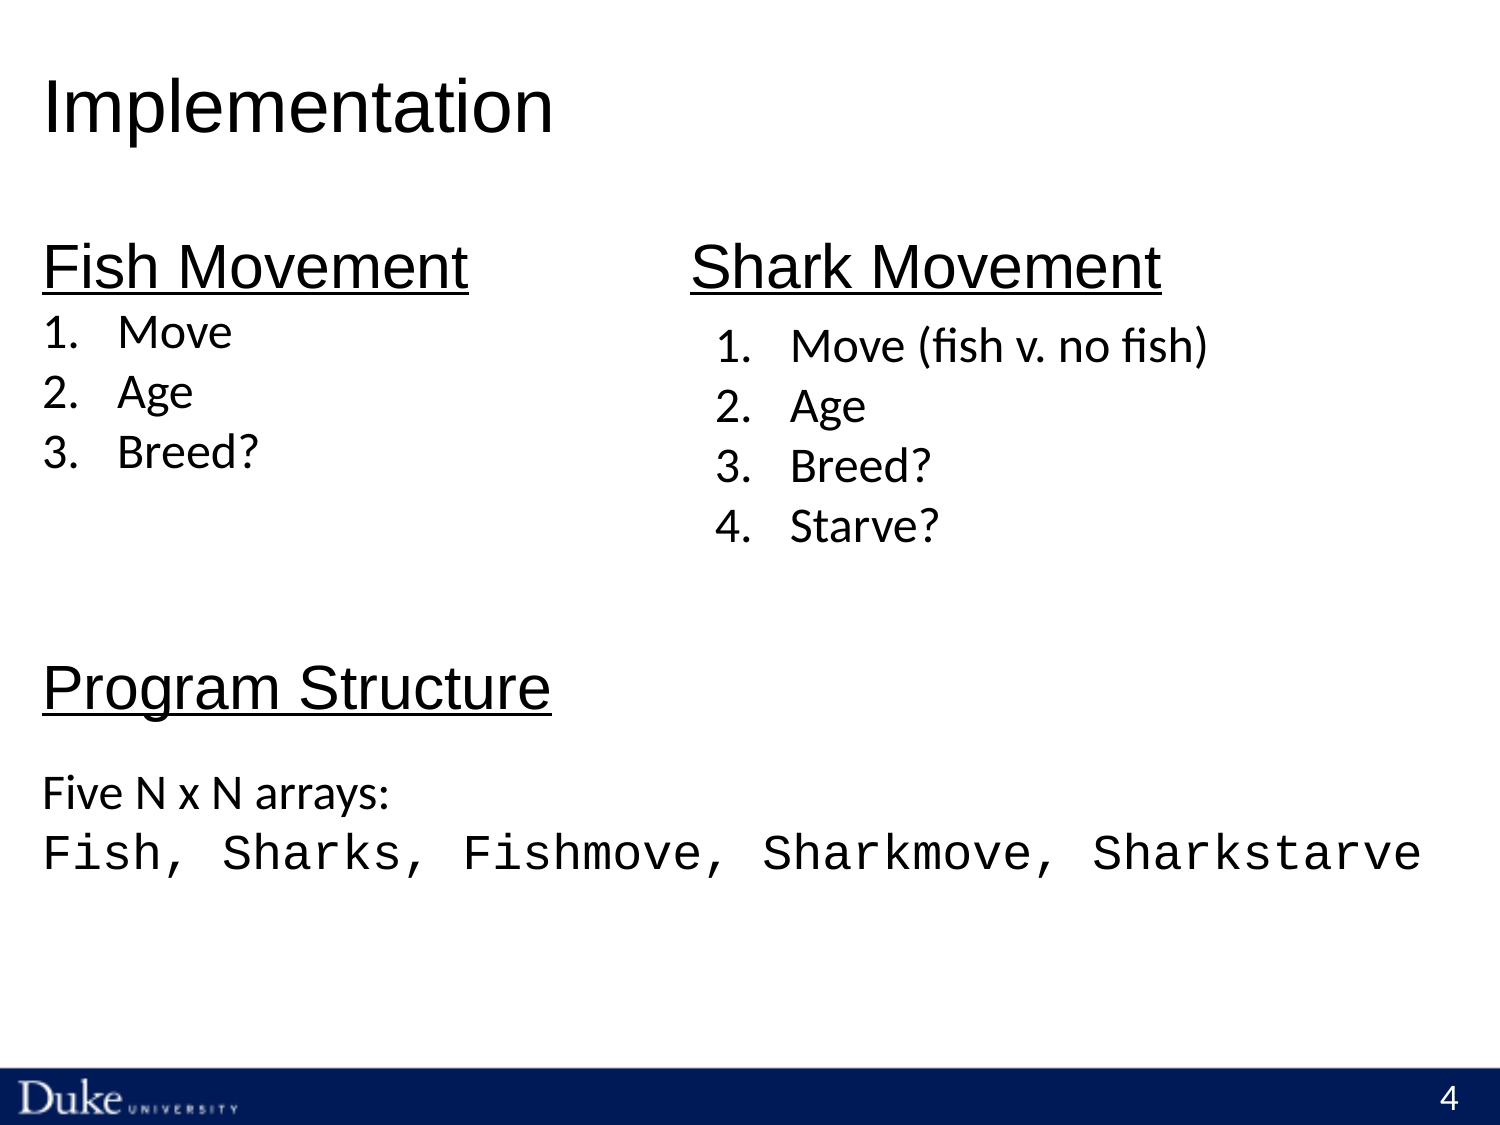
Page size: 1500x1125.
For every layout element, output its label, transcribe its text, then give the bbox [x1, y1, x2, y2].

text_box Move Age Breed? [27, 291, 615, 486]
title Fish Movement [27, 195, 615, 291]
text_box Program Structure [27, 617, 1378, 752]
slide_number 4 [1425, 1065, 1500, 1125]
text_box Five N x N arrays: Fish, Sharks, Fishmove, Sharkmove, Sharkstarve [27, 752, 1461, 887]
picture [0, 0, 1500, 1125]
text_box Implementation [27, 35, 615, 171]
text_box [674, 195, 1398, 563]
